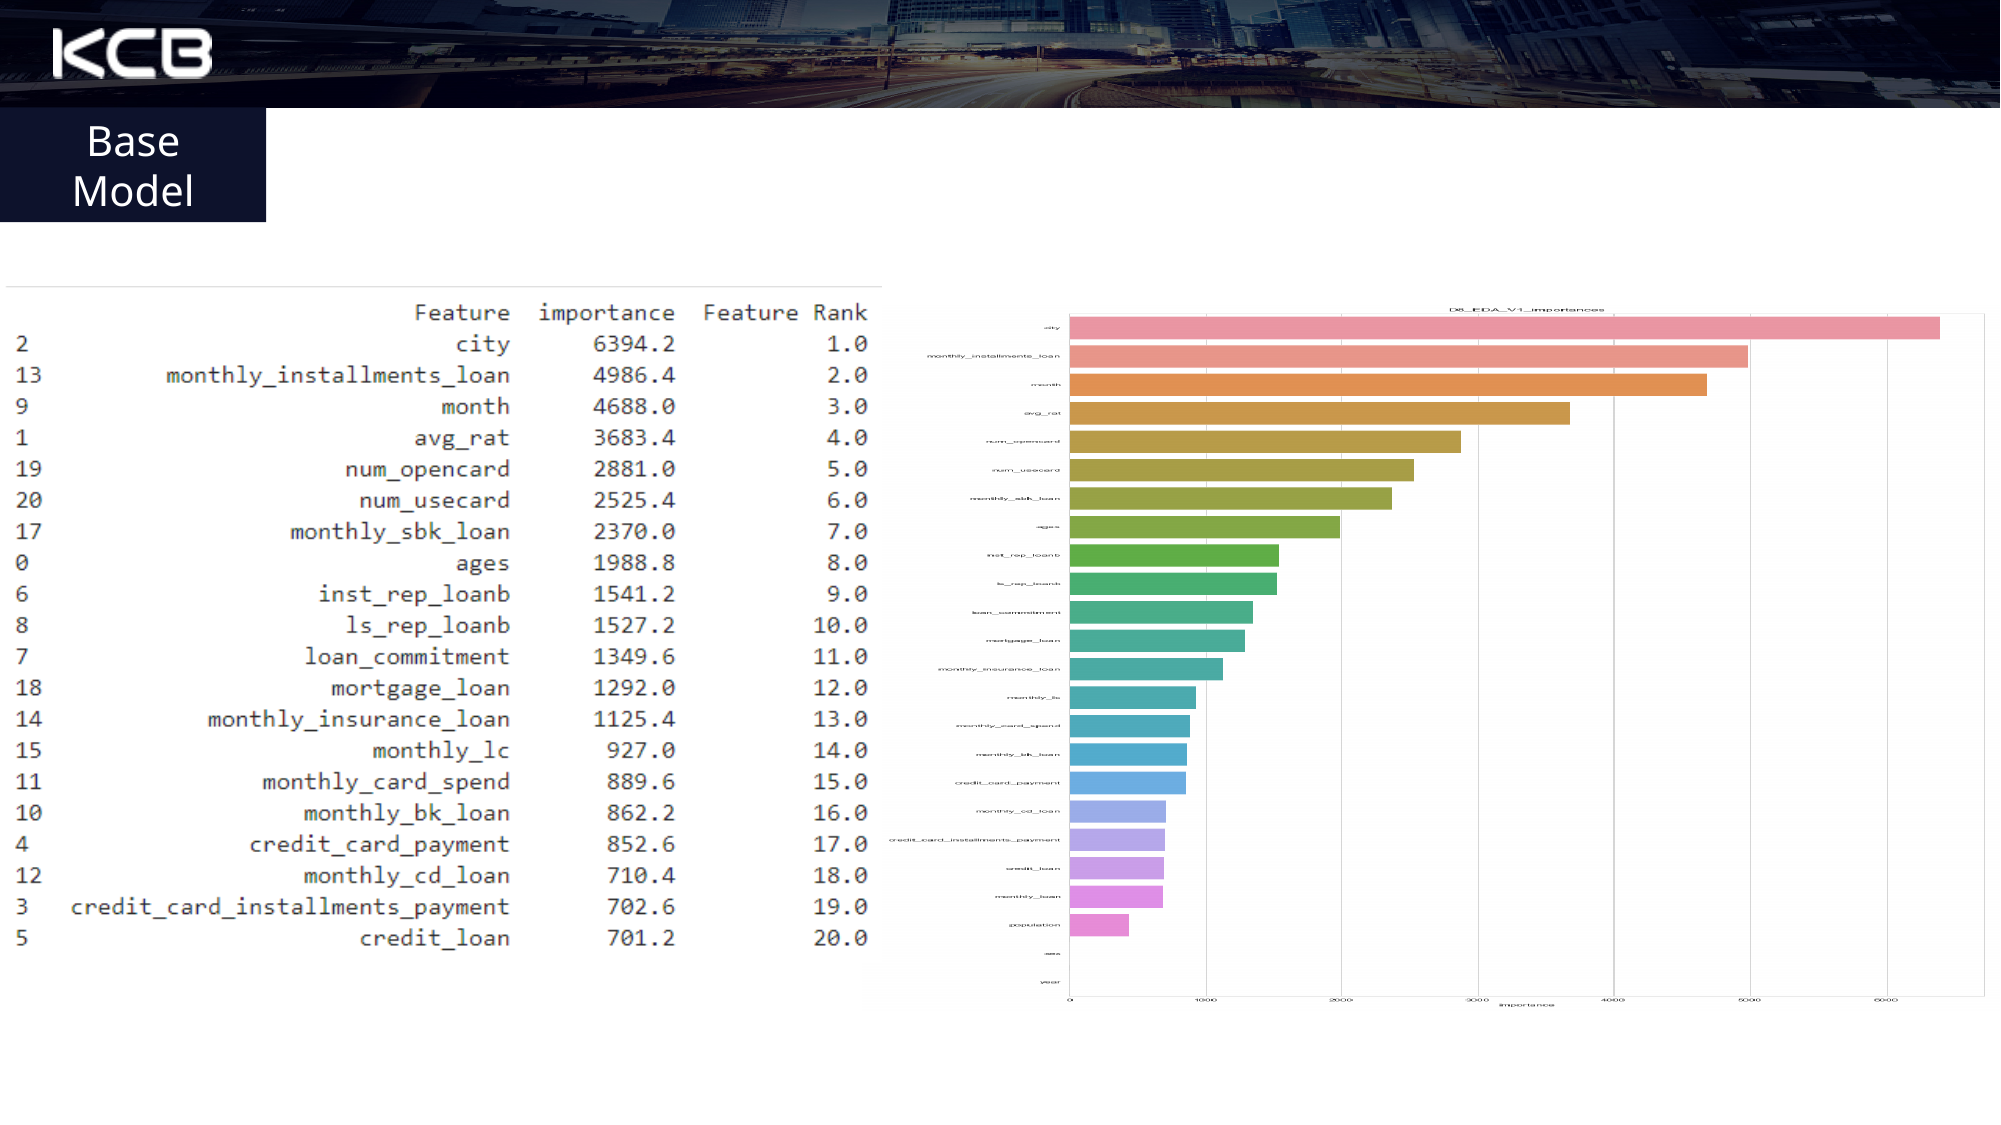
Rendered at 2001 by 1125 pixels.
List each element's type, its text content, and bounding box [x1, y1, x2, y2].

picture [0, 0, 2000, 108]
picture [0, 286, 2000, 1011]
text_box Base Model [0, 108, 267, 223]
